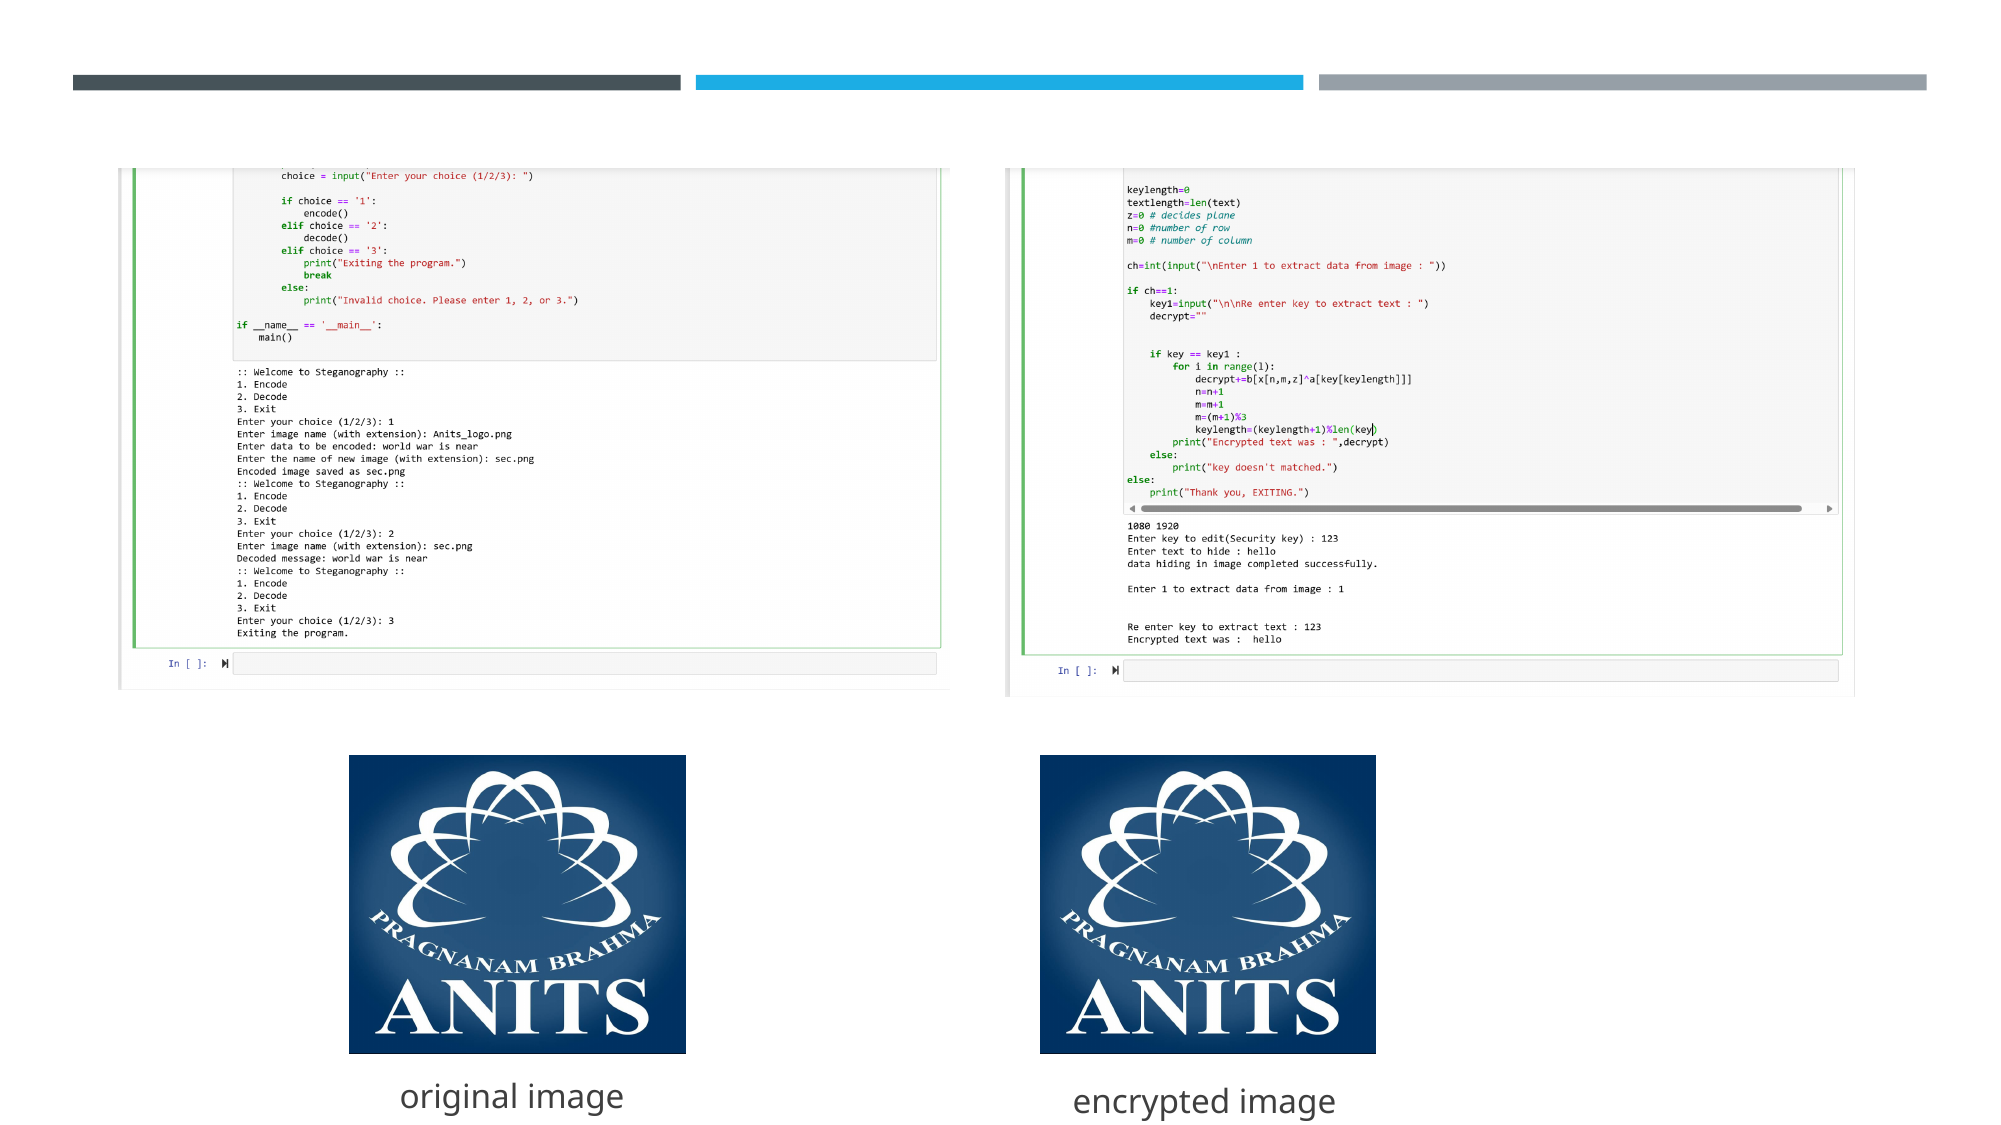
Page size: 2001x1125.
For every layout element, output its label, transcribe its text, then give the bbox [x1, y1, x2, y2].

text_box encrypted image [1040, 1064, 1376, 1105]
picture [349, 754, 686, 1054]
text_box original image [349, 1061, 686, 1109]
picture [1005, 168, 1856, 697]
picture [117, 168, 951, 690]
picture [1039, 754, 1377, 1054]
